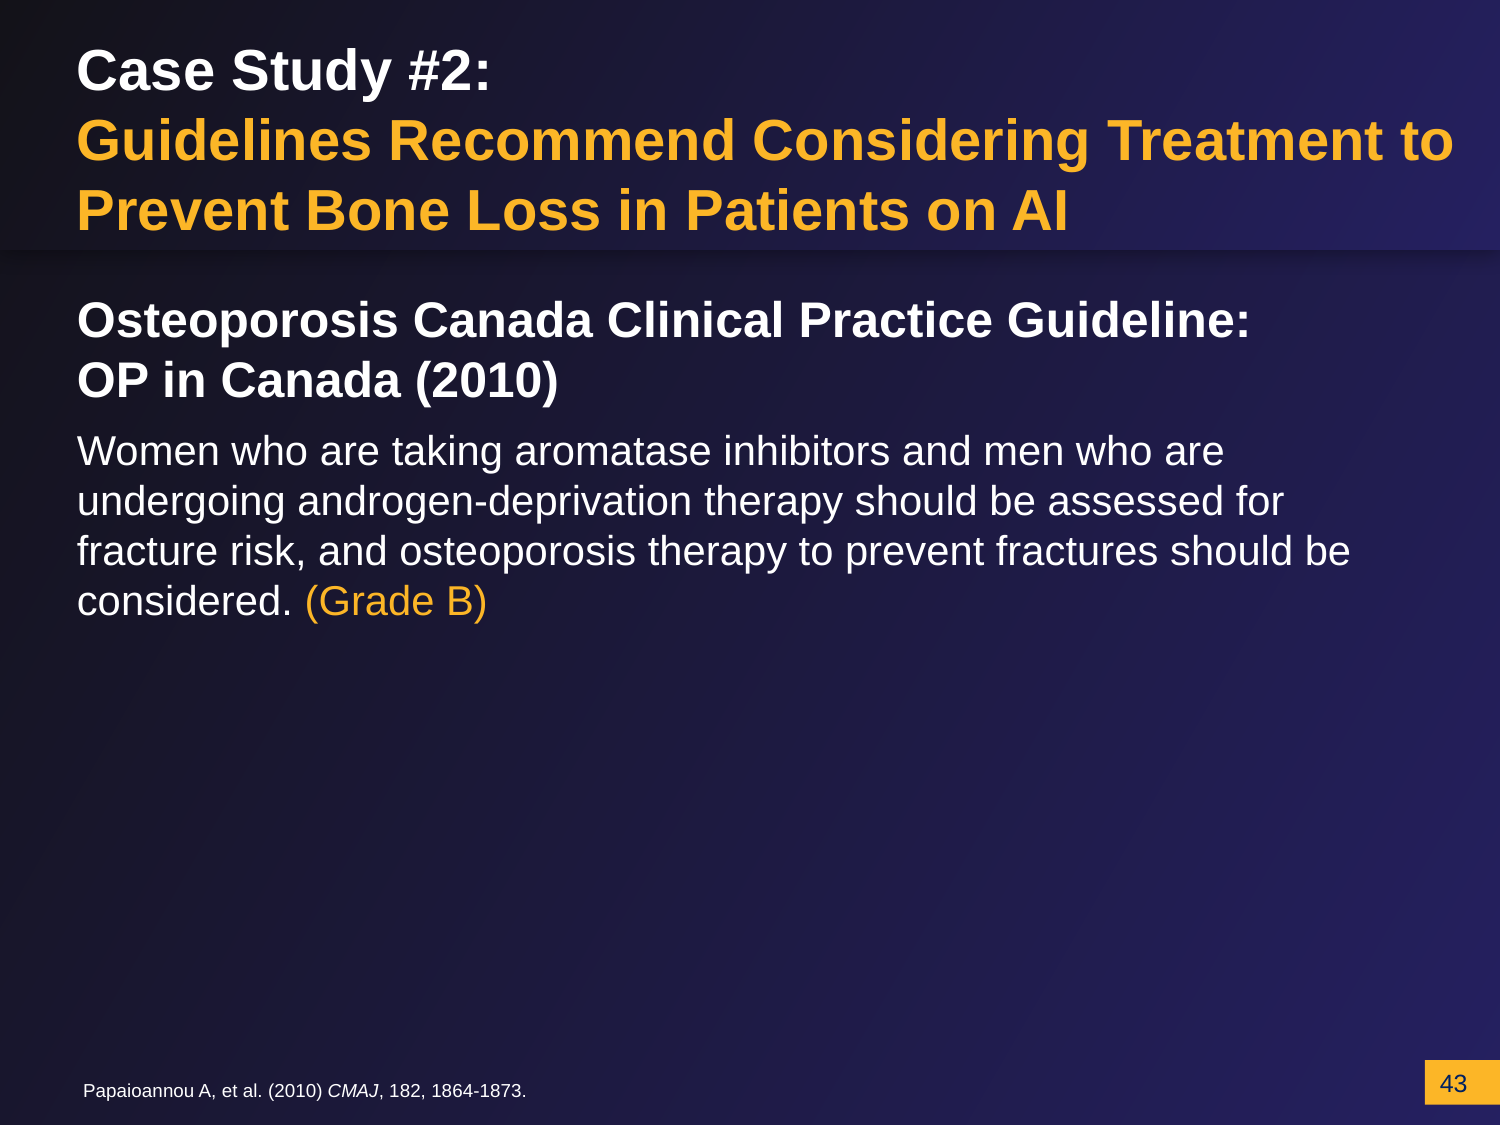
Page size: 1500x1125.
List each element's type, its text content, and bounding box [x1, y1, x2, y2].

title Case Study #2: Guidelines Recommend Considering Treatment to Prevent Bone Loss in Patients on AI [76, 31, 1475, 244]
list Osteoporosis Canada Clinical Practice Guideline: OP in Canada (2010) Women who are taking aromatase inhibitors and men who are undergoing androgen-deprivation therapy should be assessed for fracture risk, and osteoporosis therapy to prevent fractures should be considered. (Grade B) [76, 287, 1421, 1030]
text_box Papaioannou A, et al. (2010) CMAJ, 182, 1864-1873. [77, 1078, 533, 1101]
